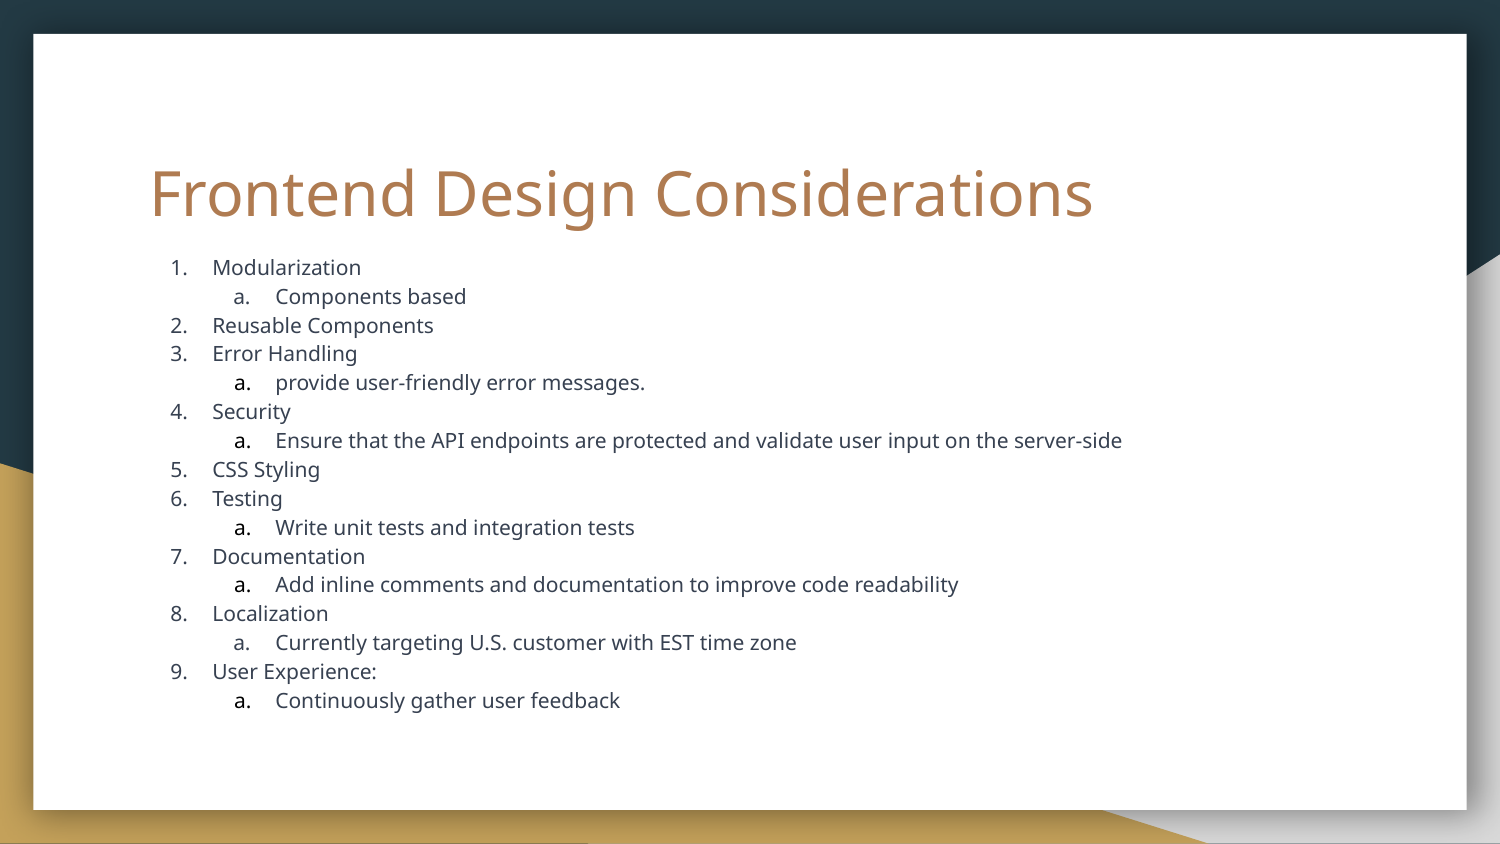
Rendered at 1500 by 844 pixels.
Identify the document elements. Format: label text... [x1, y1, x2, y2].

list Modularization Components based Reusable Components Error Handling provide user-friendly error messages. Security Ensure that the API endpoints are protected and validate user input on the server-side CSS Styling Testing Write unit tests and integration tests Documentation Add inline comments and documentation to improve code readability Localization Currently targeting U.S. customer with EST time zone User Experience: Continuously gather user feedback [134, 235, 1366, 729]
title Frontend Design Considerations [134, 138, 1366, 235]
